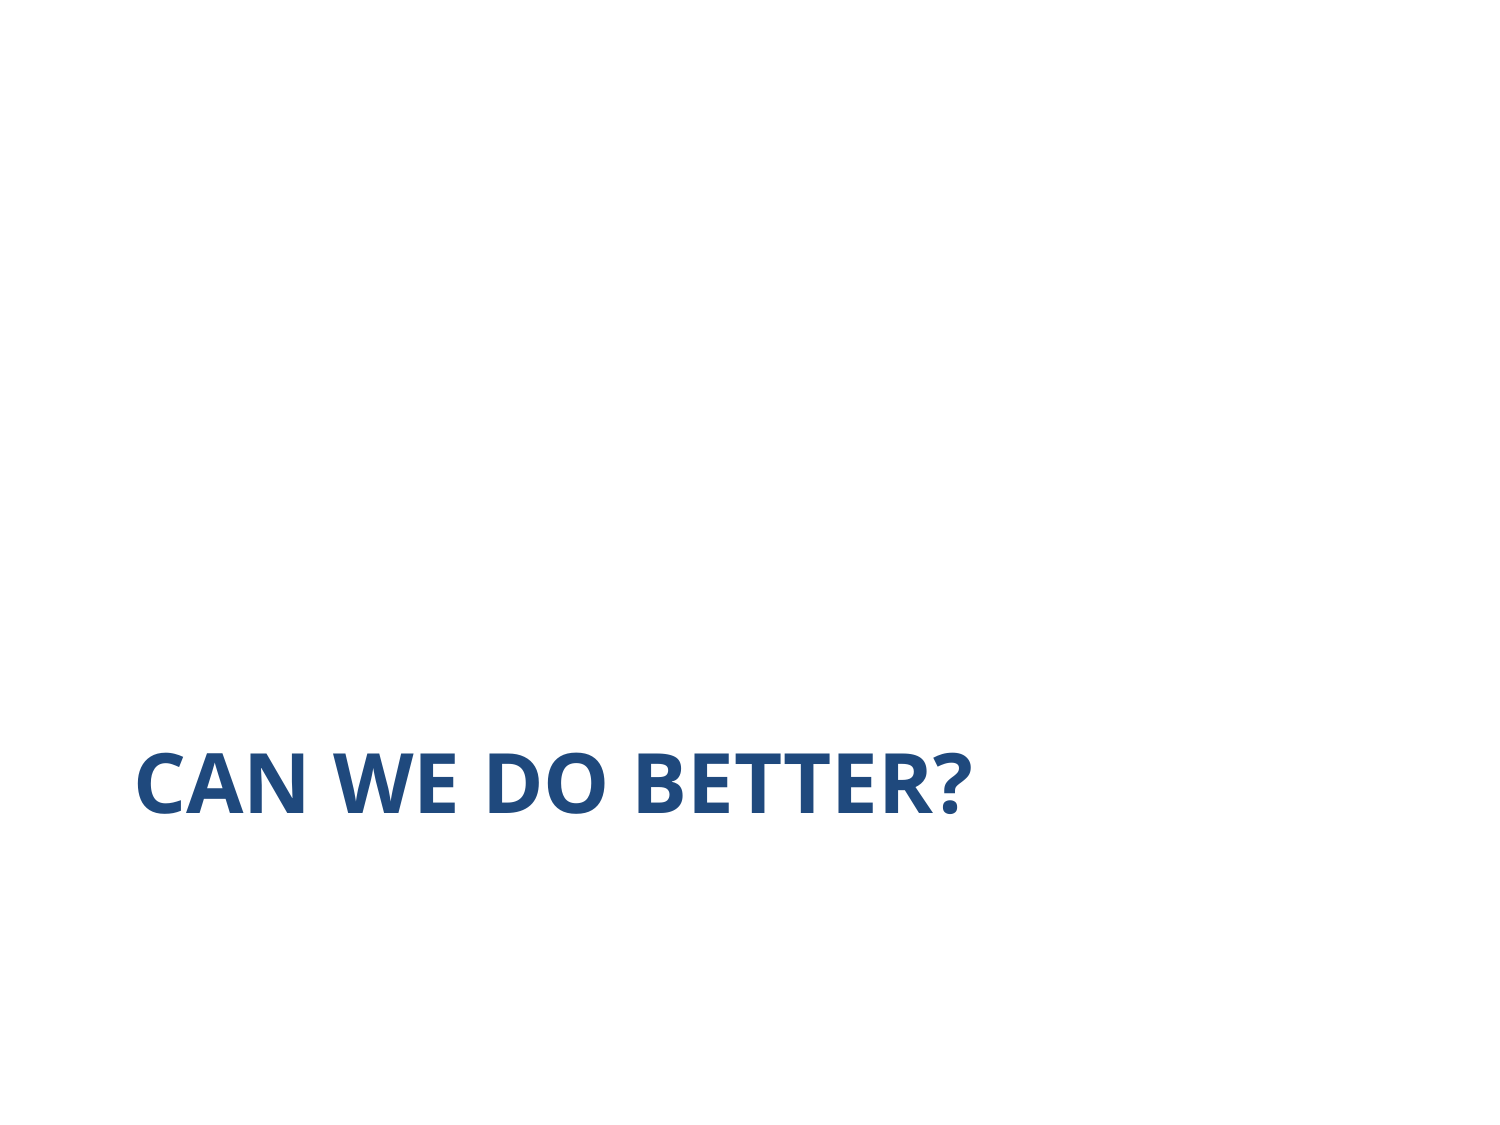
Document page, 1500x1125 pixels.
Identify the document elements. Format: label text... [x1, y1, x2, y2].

title Can we do better? [118, 722, 1394, 947]
